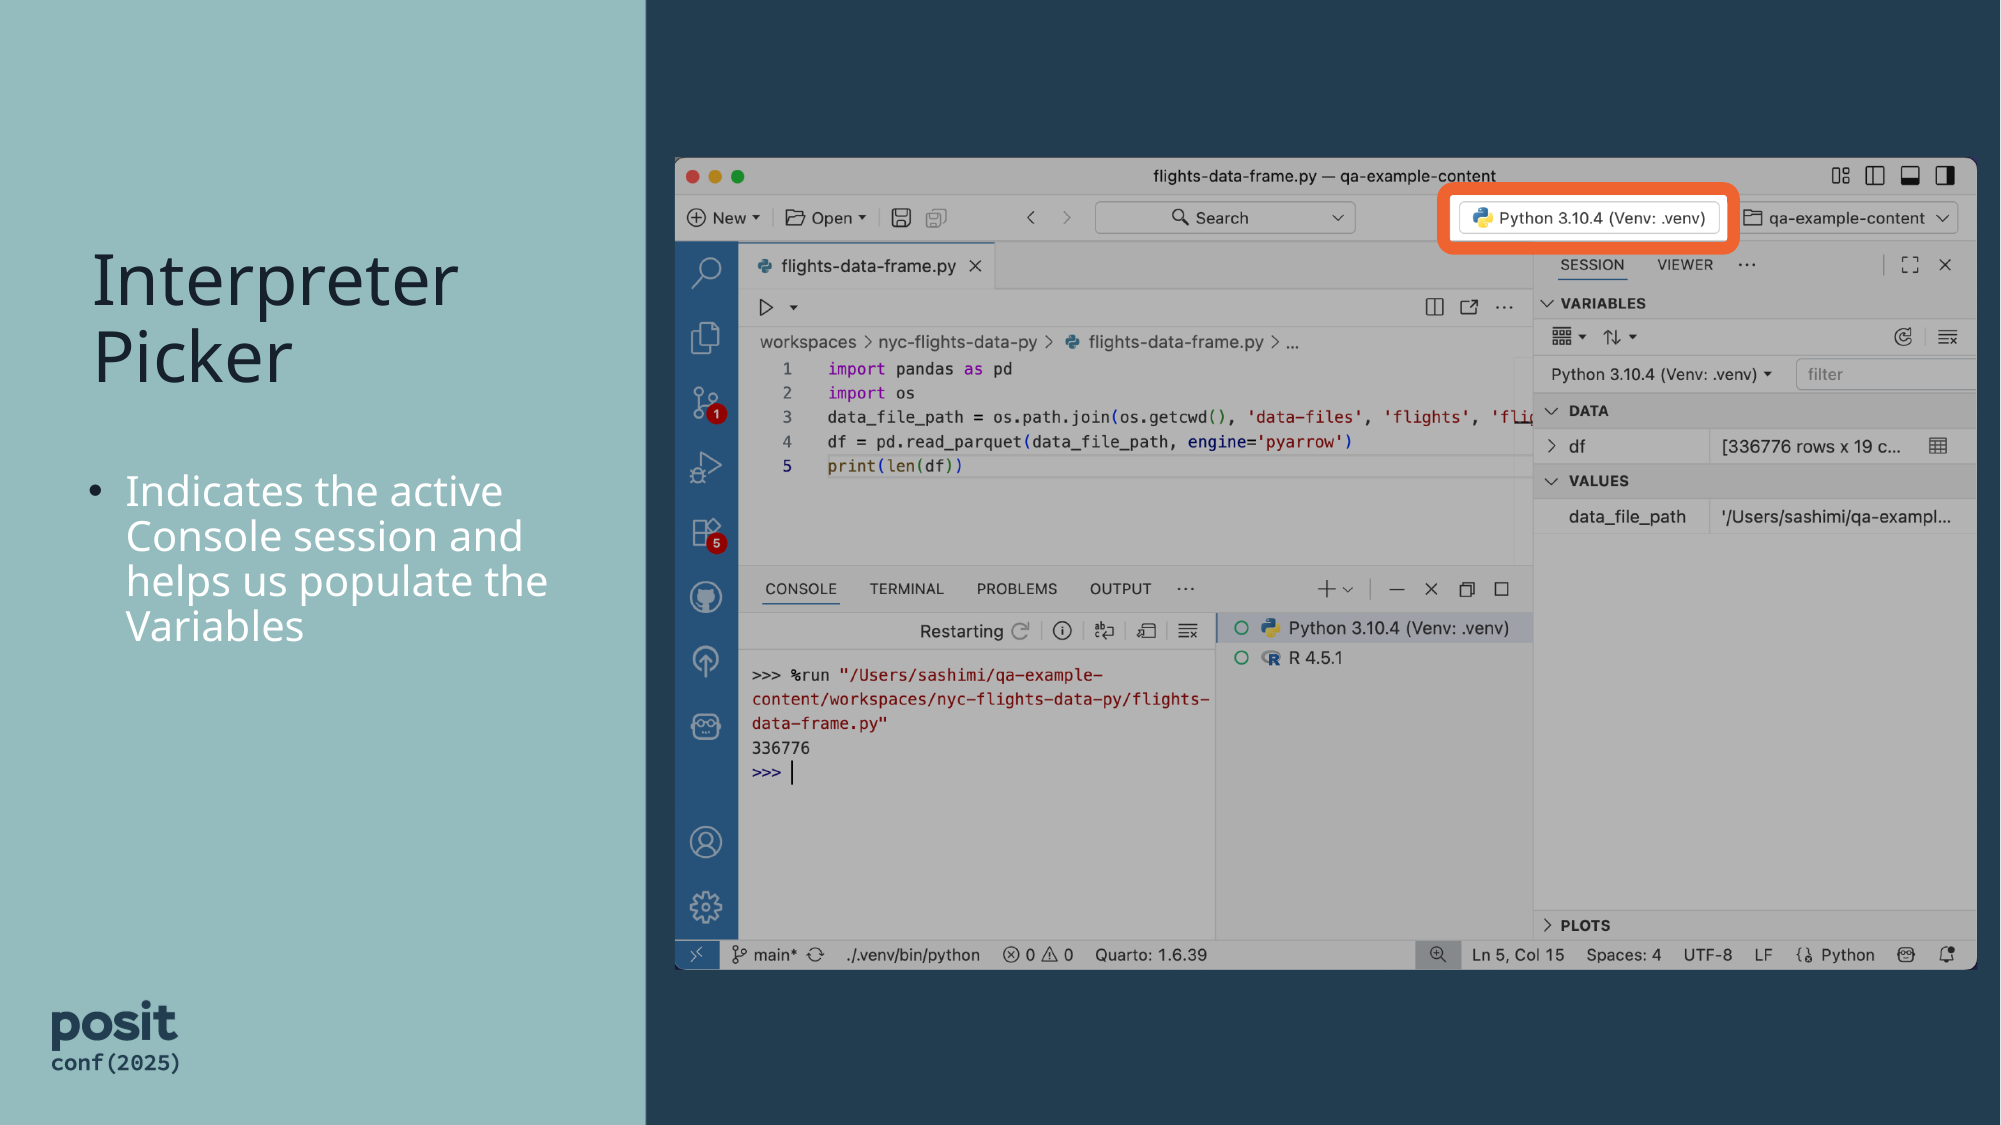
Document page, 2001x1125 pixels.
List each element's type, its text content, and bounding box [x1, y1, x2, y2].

list Indicates the active Console session and helps us populate the Variables [73, 462, 568, 1015]
title Interpreter Picker [77, 212, 582, 430]
picture [0, 0, 2001, 1125]
